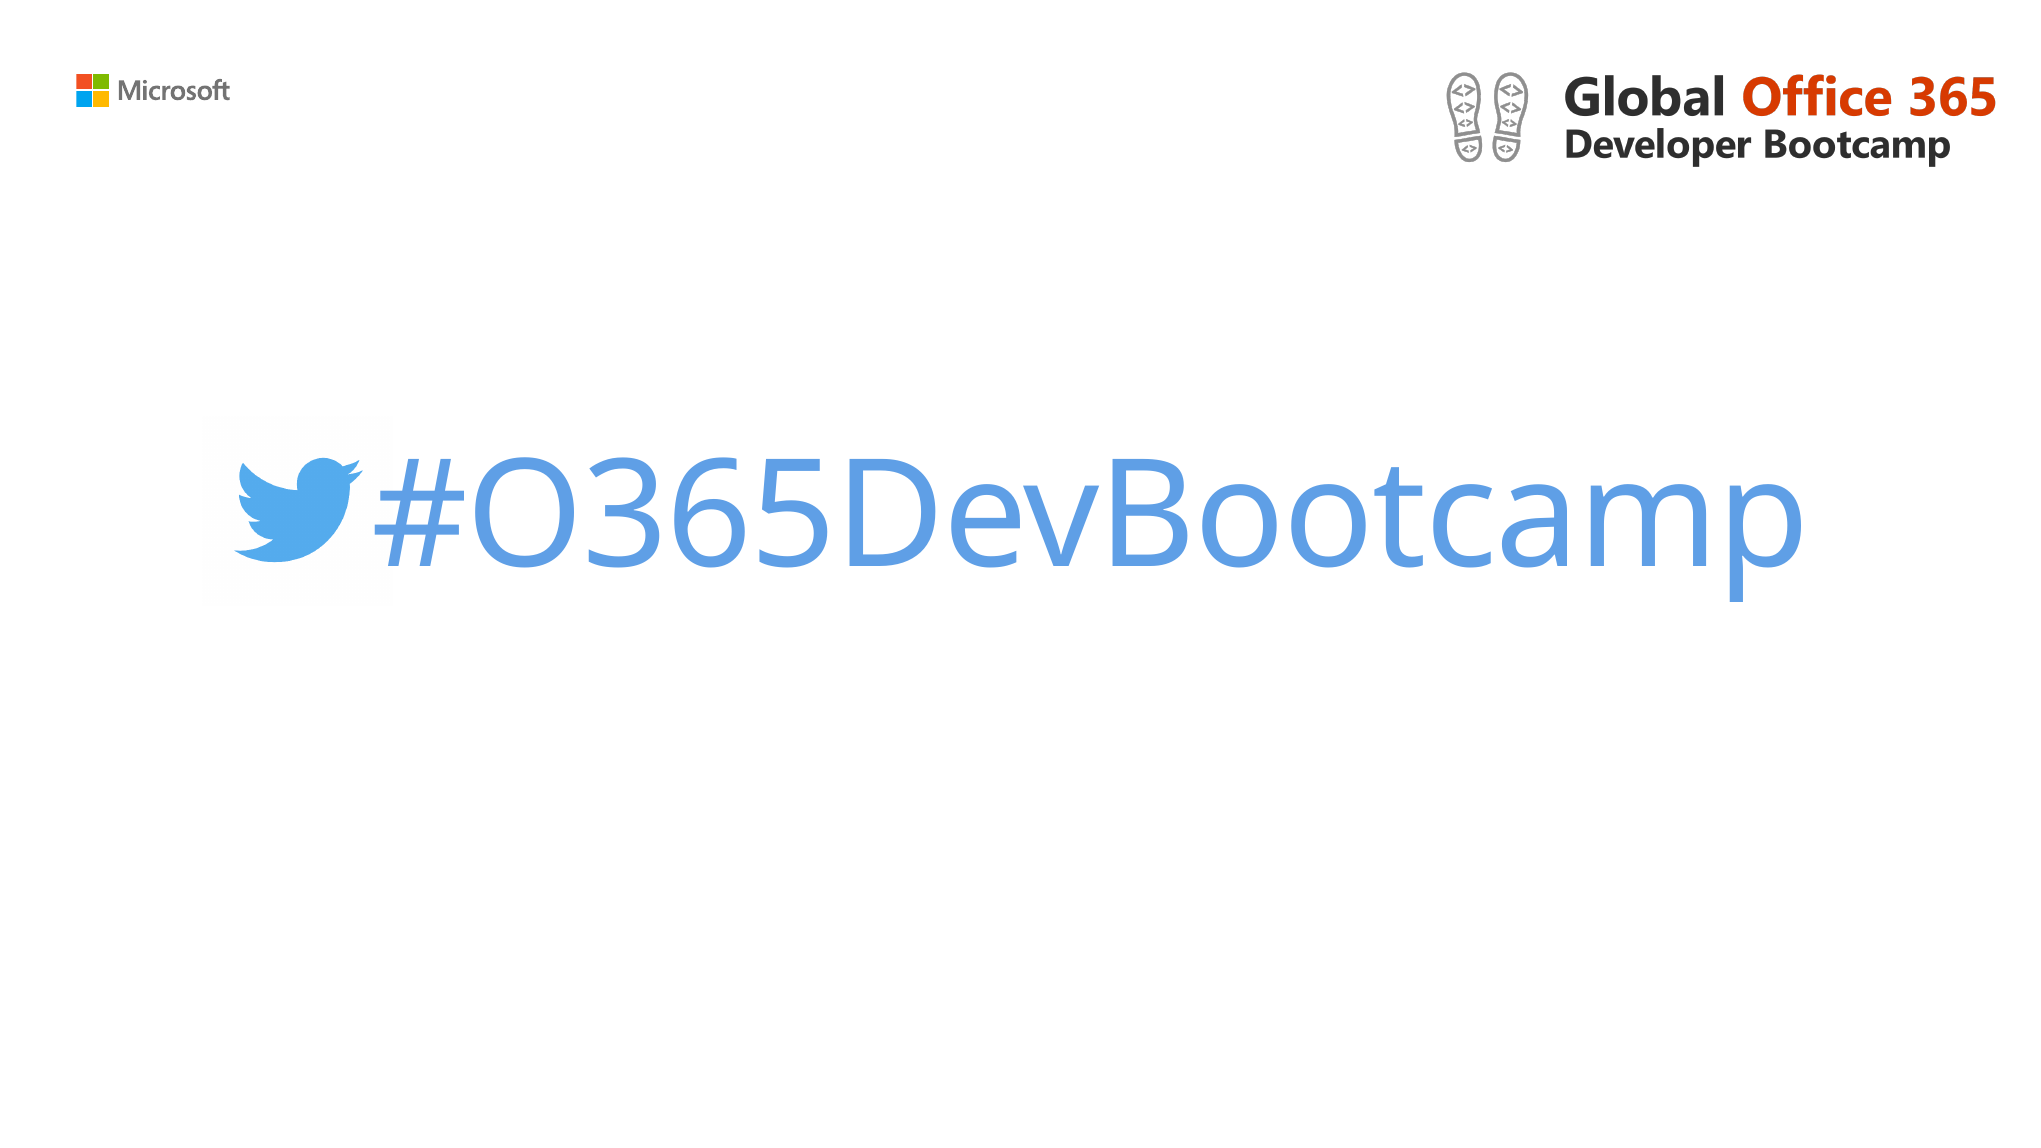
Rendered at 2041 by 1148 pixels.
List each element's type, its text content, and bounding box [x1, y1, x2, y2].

text_box #O365DevBootcamp [393, 416, 1810, 597]
picture [202, 416, 393, 607]
picture [1409, 35, 2022, 201]
